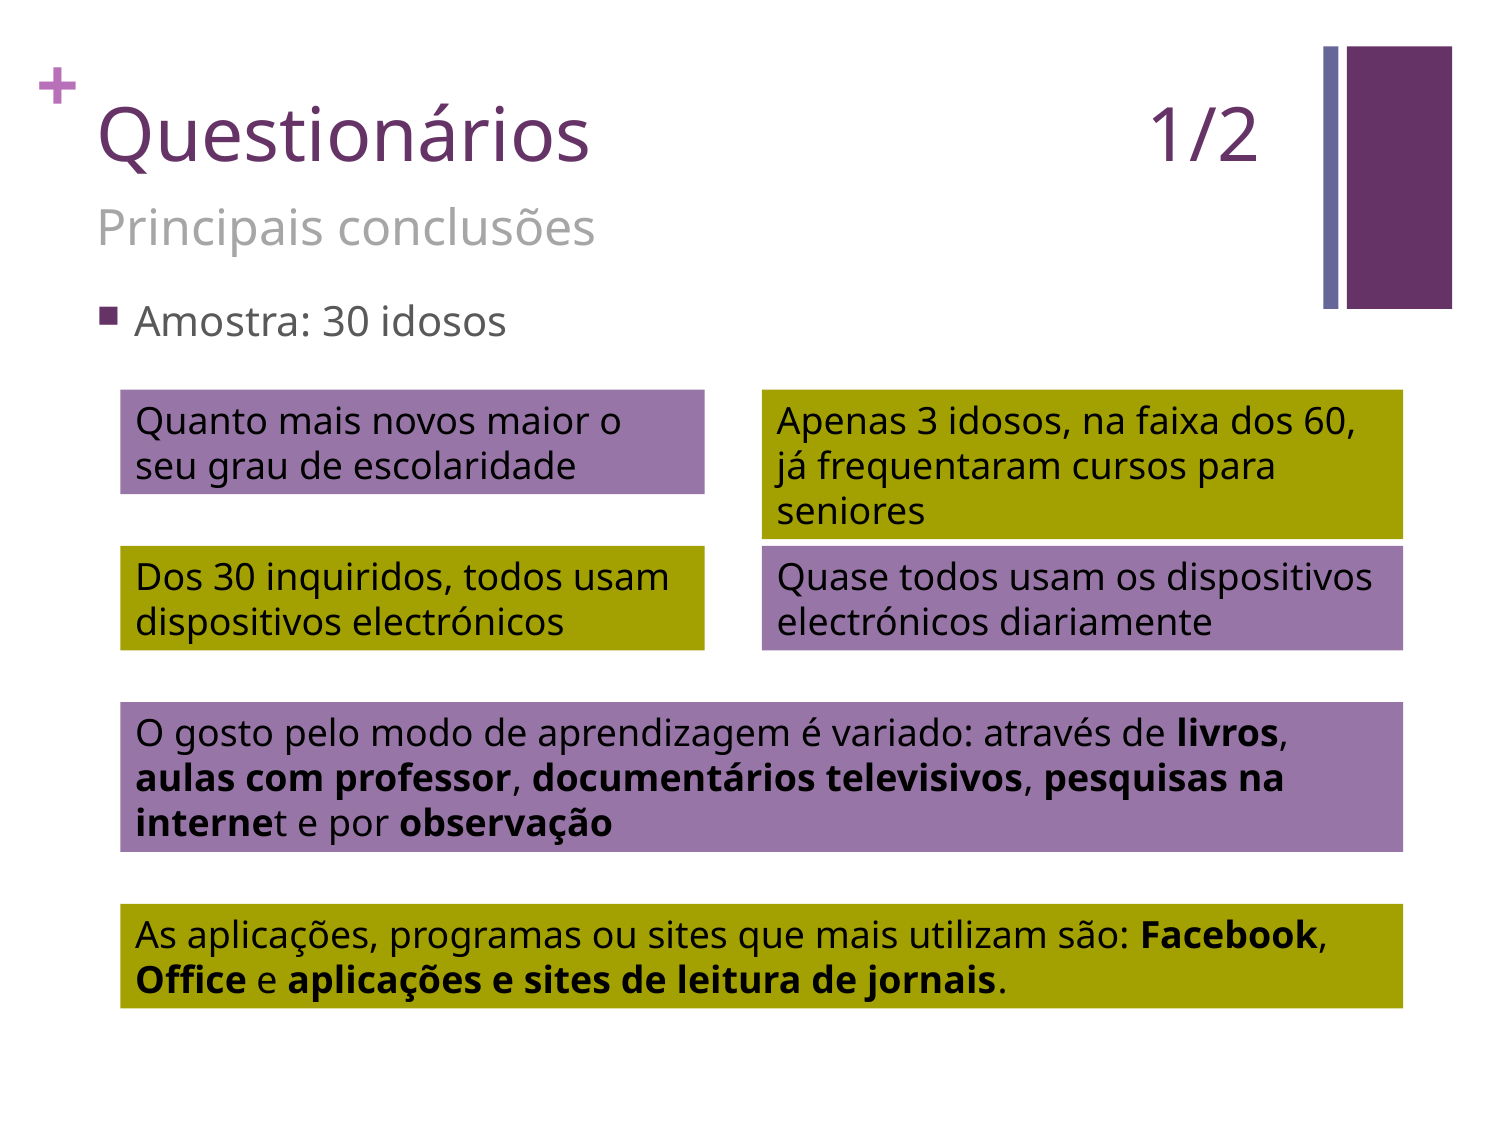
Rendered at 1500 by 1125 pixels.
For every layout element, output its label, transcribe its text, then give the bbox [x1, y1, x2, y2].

text_box Apenas 3 idosos, na faixa dos 60, já frequentaram cursos para seniores [761, 389, 1404, 540]
text_box O gosto pelo modo de aprendizagem é variado: através de livros, aulas com professor, documentários televisivos, pesquisas na internet e por observação [120, 702, 1404, 852]
text_box Principais conclusões [81, 187, 1322, 325]
list Amostra: 30 idosos [81, 325, 533, 358]
text_box Quase todos usam os dispositivos electrónicos diariamente [761, 545, 1404, 651]
title Questionários 1/2 [81, 79, 1322, 187]
text_box Dos 30 inquiridos, todos usam dispositivos electrónicos [120, 545, 705, 651]
text_box Quanto mais novos maior o seu grau de escolaridade [120, 389, 705, 495]
text_box As aplicações, programas ou sites que mais utilizam são: Facebook, Office e aplicações e sites de leitura de jornais. [120, 903, 1404, 1009]
